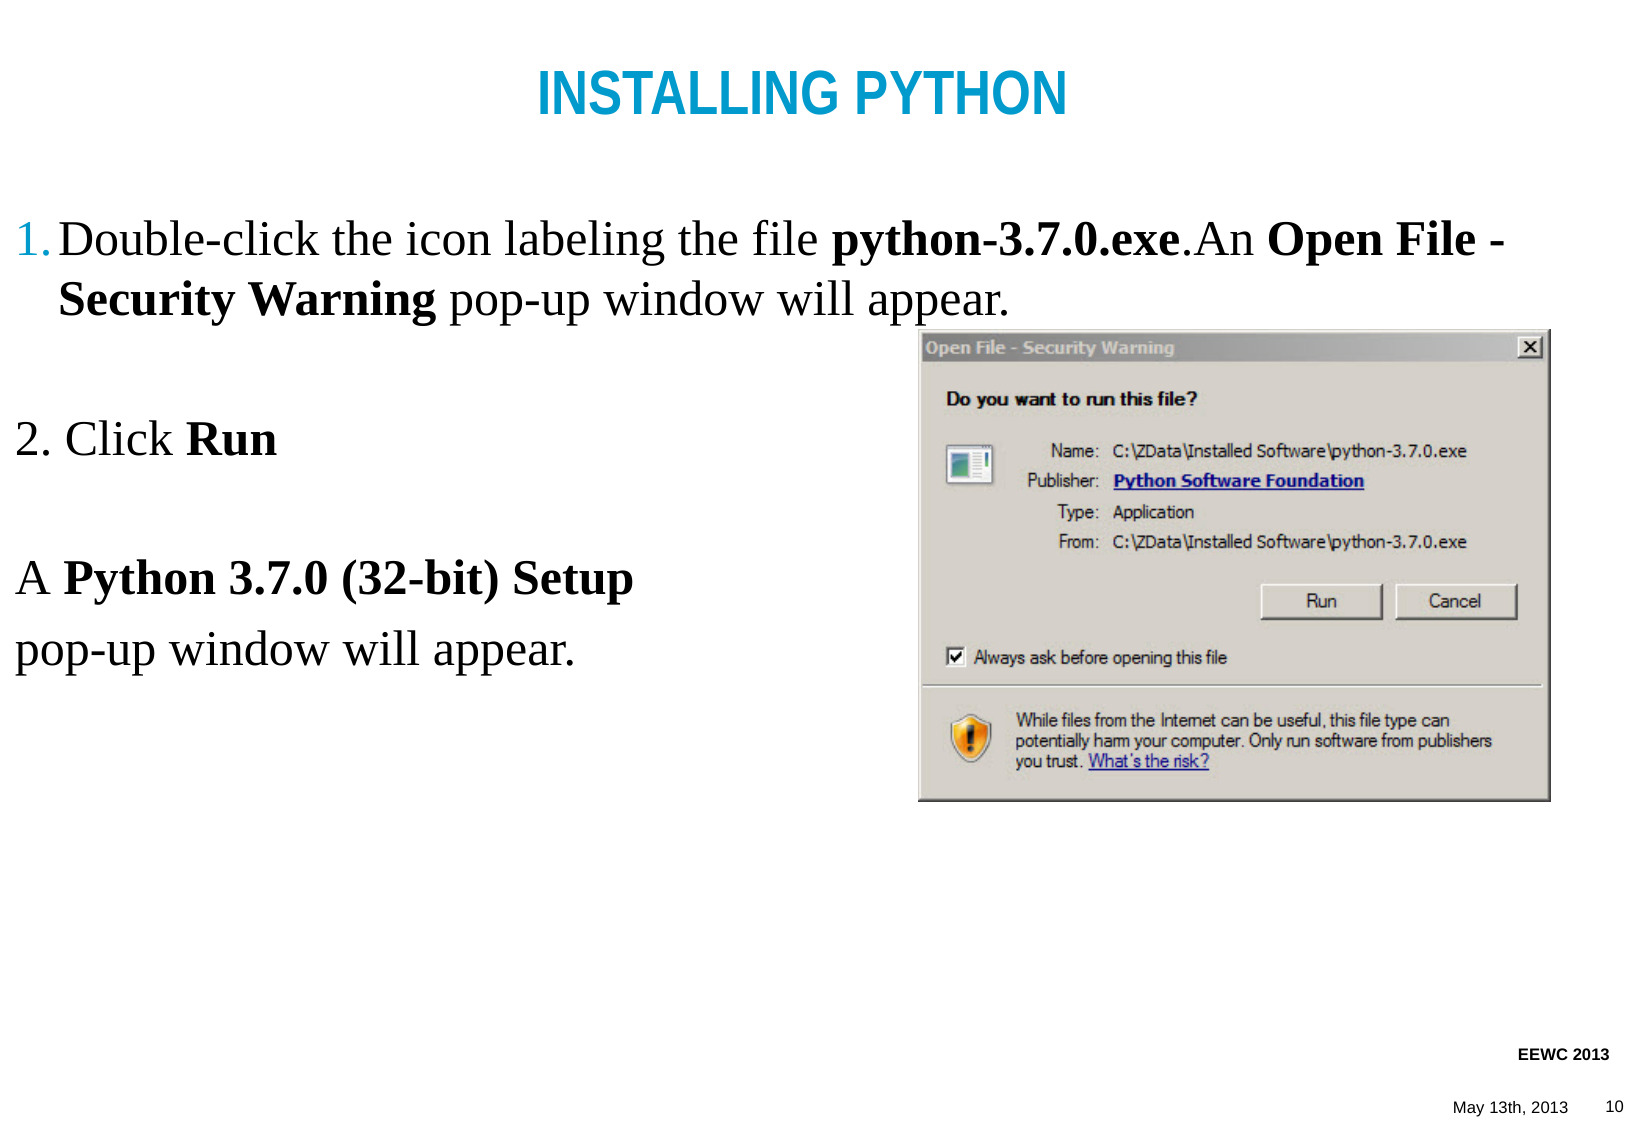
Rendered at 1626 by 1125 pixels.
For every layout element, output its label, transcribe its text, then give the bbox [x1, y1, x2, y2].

footer EEWC 2013 [1062, 1046, 1616, 1065]
slide_number 10 [1580, 1098, 1625, 1117]
title Installing python [0, 30, 1616, 197]
list Double-click the icon labeling the file python-3.7.0.exe.An Open File - Security Warning pop-up window will appear. 2. Click Run A Python 3.7.0 (32-bit) Setup pop-up window will appear. [0, 197, 1625, 976]
picture [918, 329, 1551, 802]
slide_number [1373, 1094, 1569, 1122]
